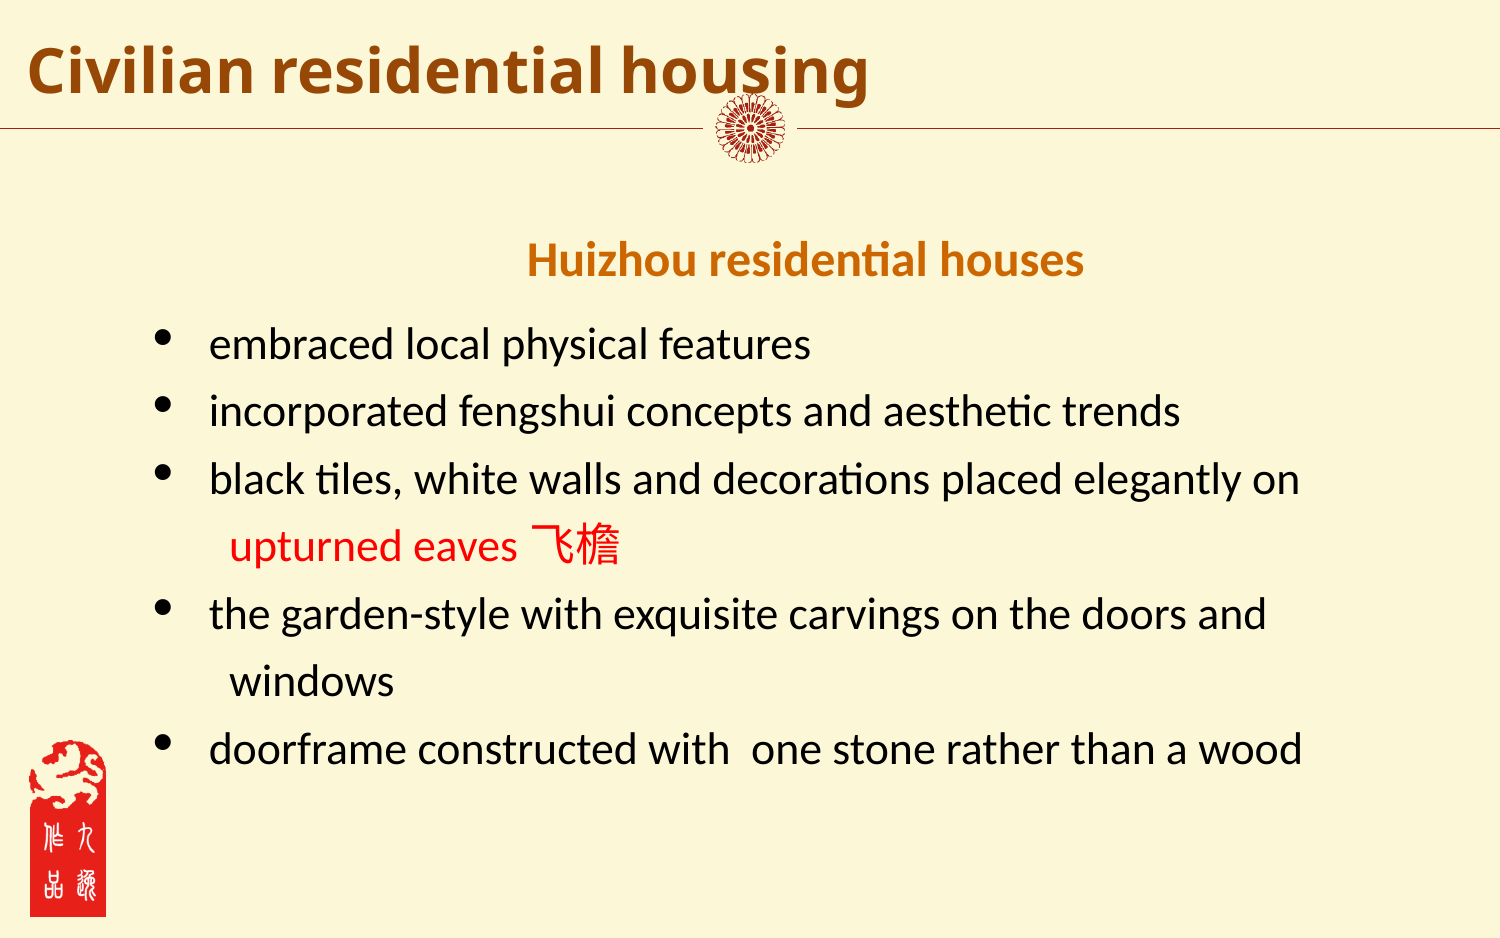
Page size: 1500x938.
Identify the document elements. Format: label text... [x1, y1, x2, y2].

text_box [0, 93, 1500, 164]
text_box Civilian residential housing [0, 23, 1140, 92]
text_box Huizhou residential houses embraced local physical features incorporated fengshui concepts and aesthetic trends black tiles, white walls and decorations placed elegantly on upturned eaves飞檐 the garden-style with exquisite carvings on the doors and windows doorframe constructed with one stone rather than a wood [117, 210, 1429, 781]
picture [29, 740, 106, 917]
